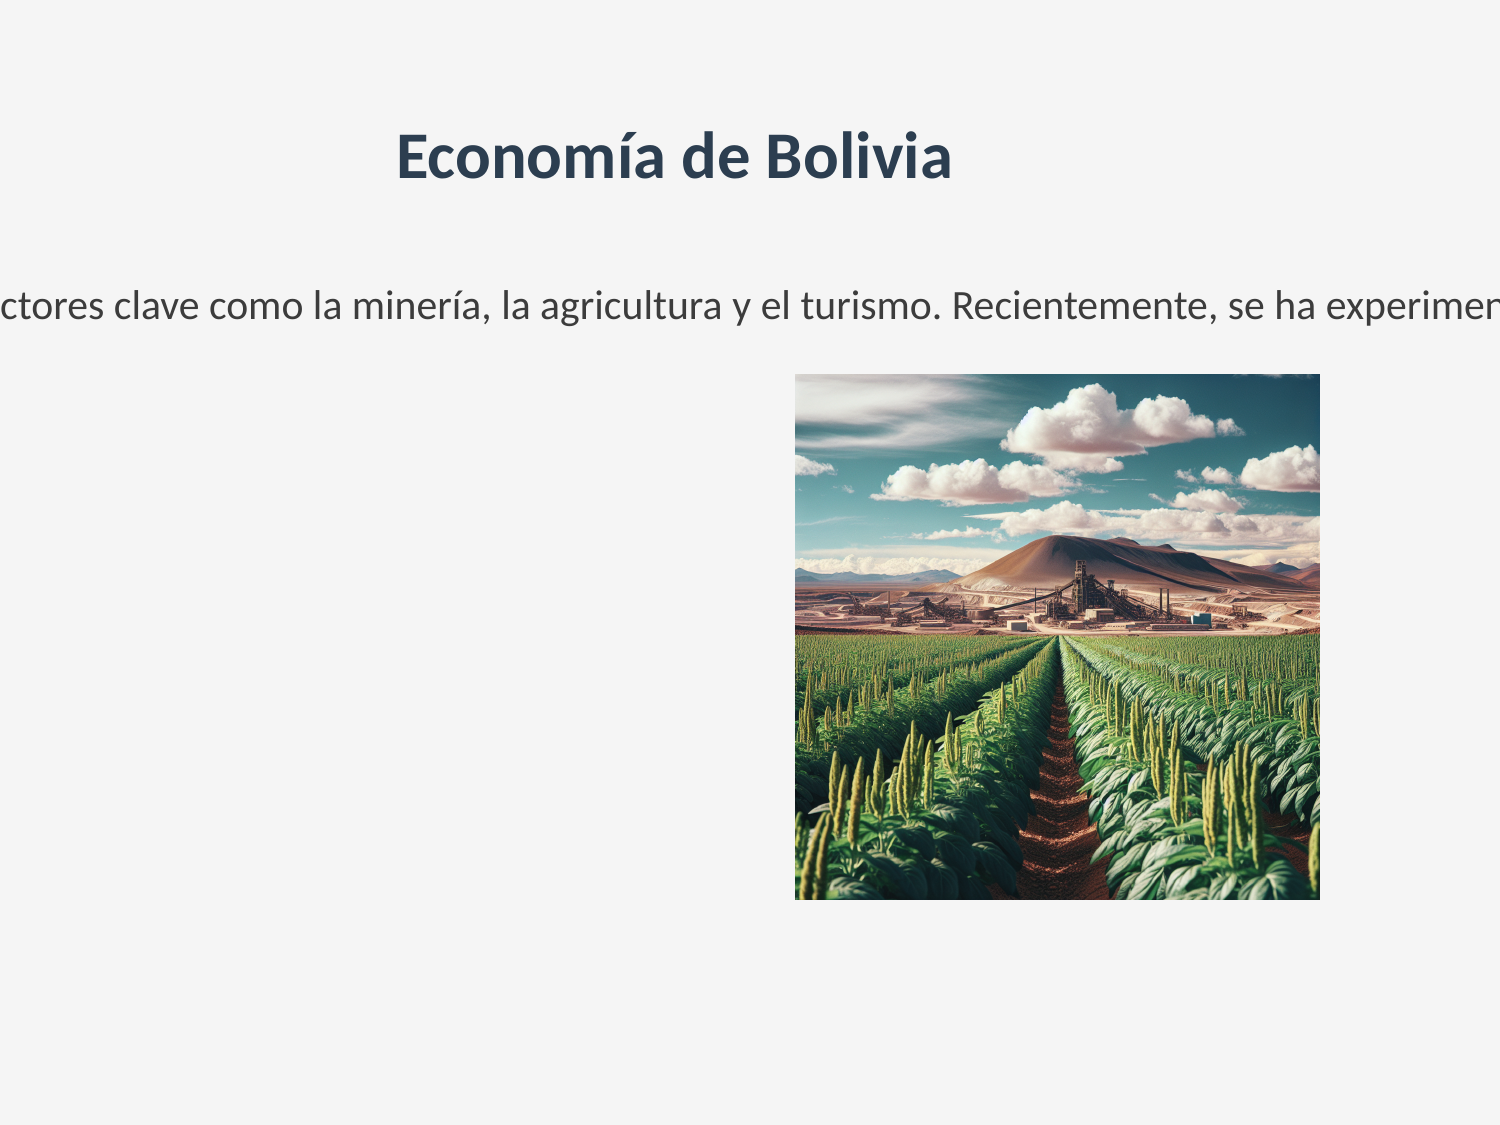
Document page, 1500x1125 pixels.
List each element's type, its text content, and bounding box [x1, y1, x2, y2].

text_box Economía de Bolivia [381, 59, 969, 200]
text_box Diapositiva 4 Texto: La economía boliviana está creciendo de manera estable, con sectores clave como la minería, la agricultura y el turismo. Recientemente, se ha experimentado un crecimiento por la industrialización de recursos naturales propios. [0, 224, 1500, 335]
picture [794, 374, 1321, 901]
